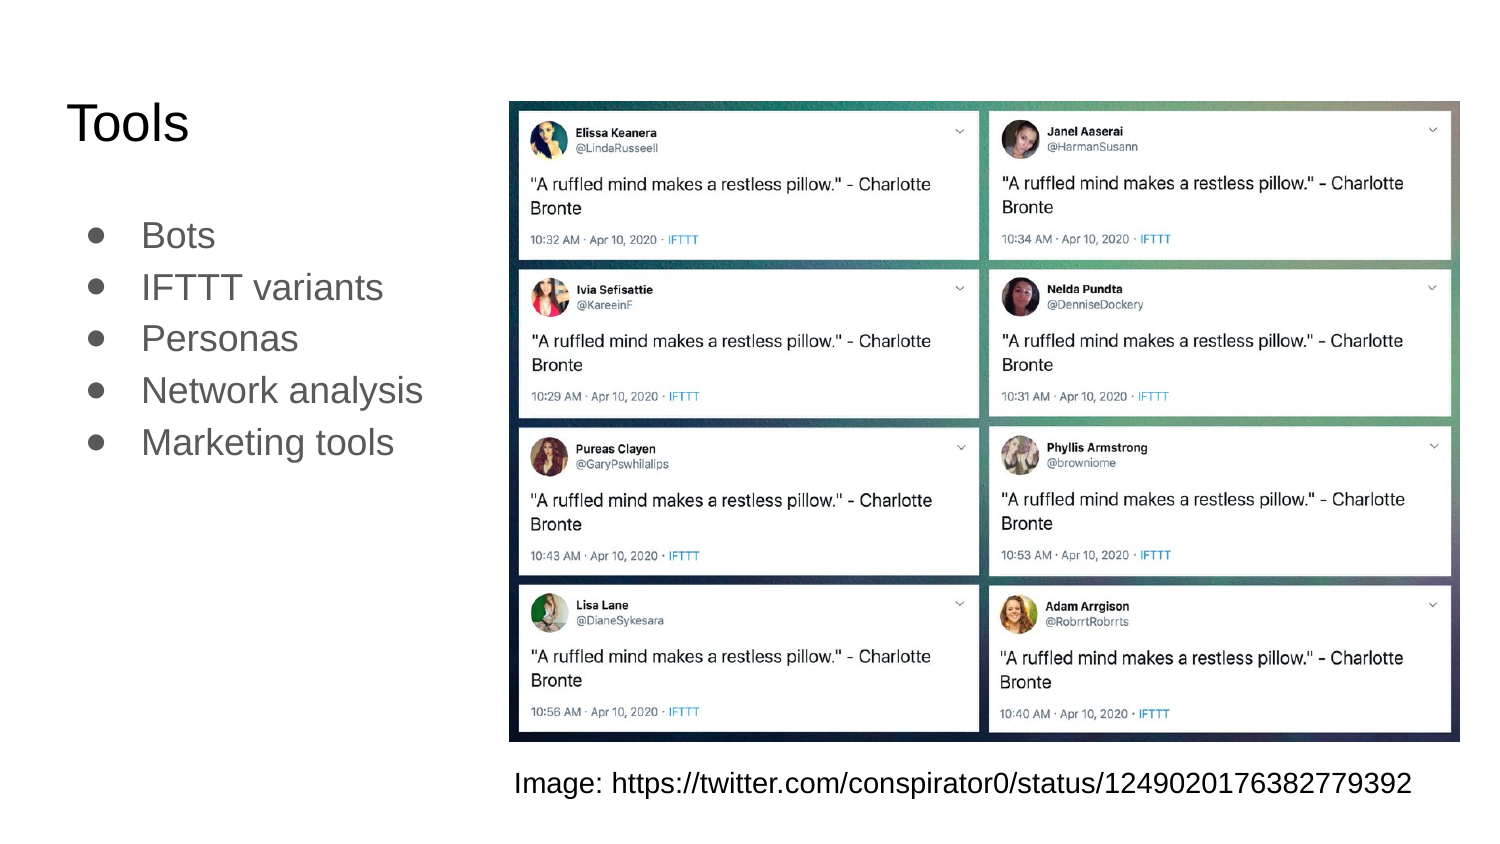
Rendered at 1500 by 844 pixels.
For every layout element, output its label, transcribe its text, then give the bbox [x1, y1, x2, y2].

text_box Image: https://twitter.com/conspirator0/status/1249020176382779392 [498, 749, 1449, 815]
list Bots IFTTT variants Personas Network analysis Marketing tools [51, 189, 499, 750]
picture [509, 101, 1460, 742]
title Tools [51, 72, 1449, 167]
